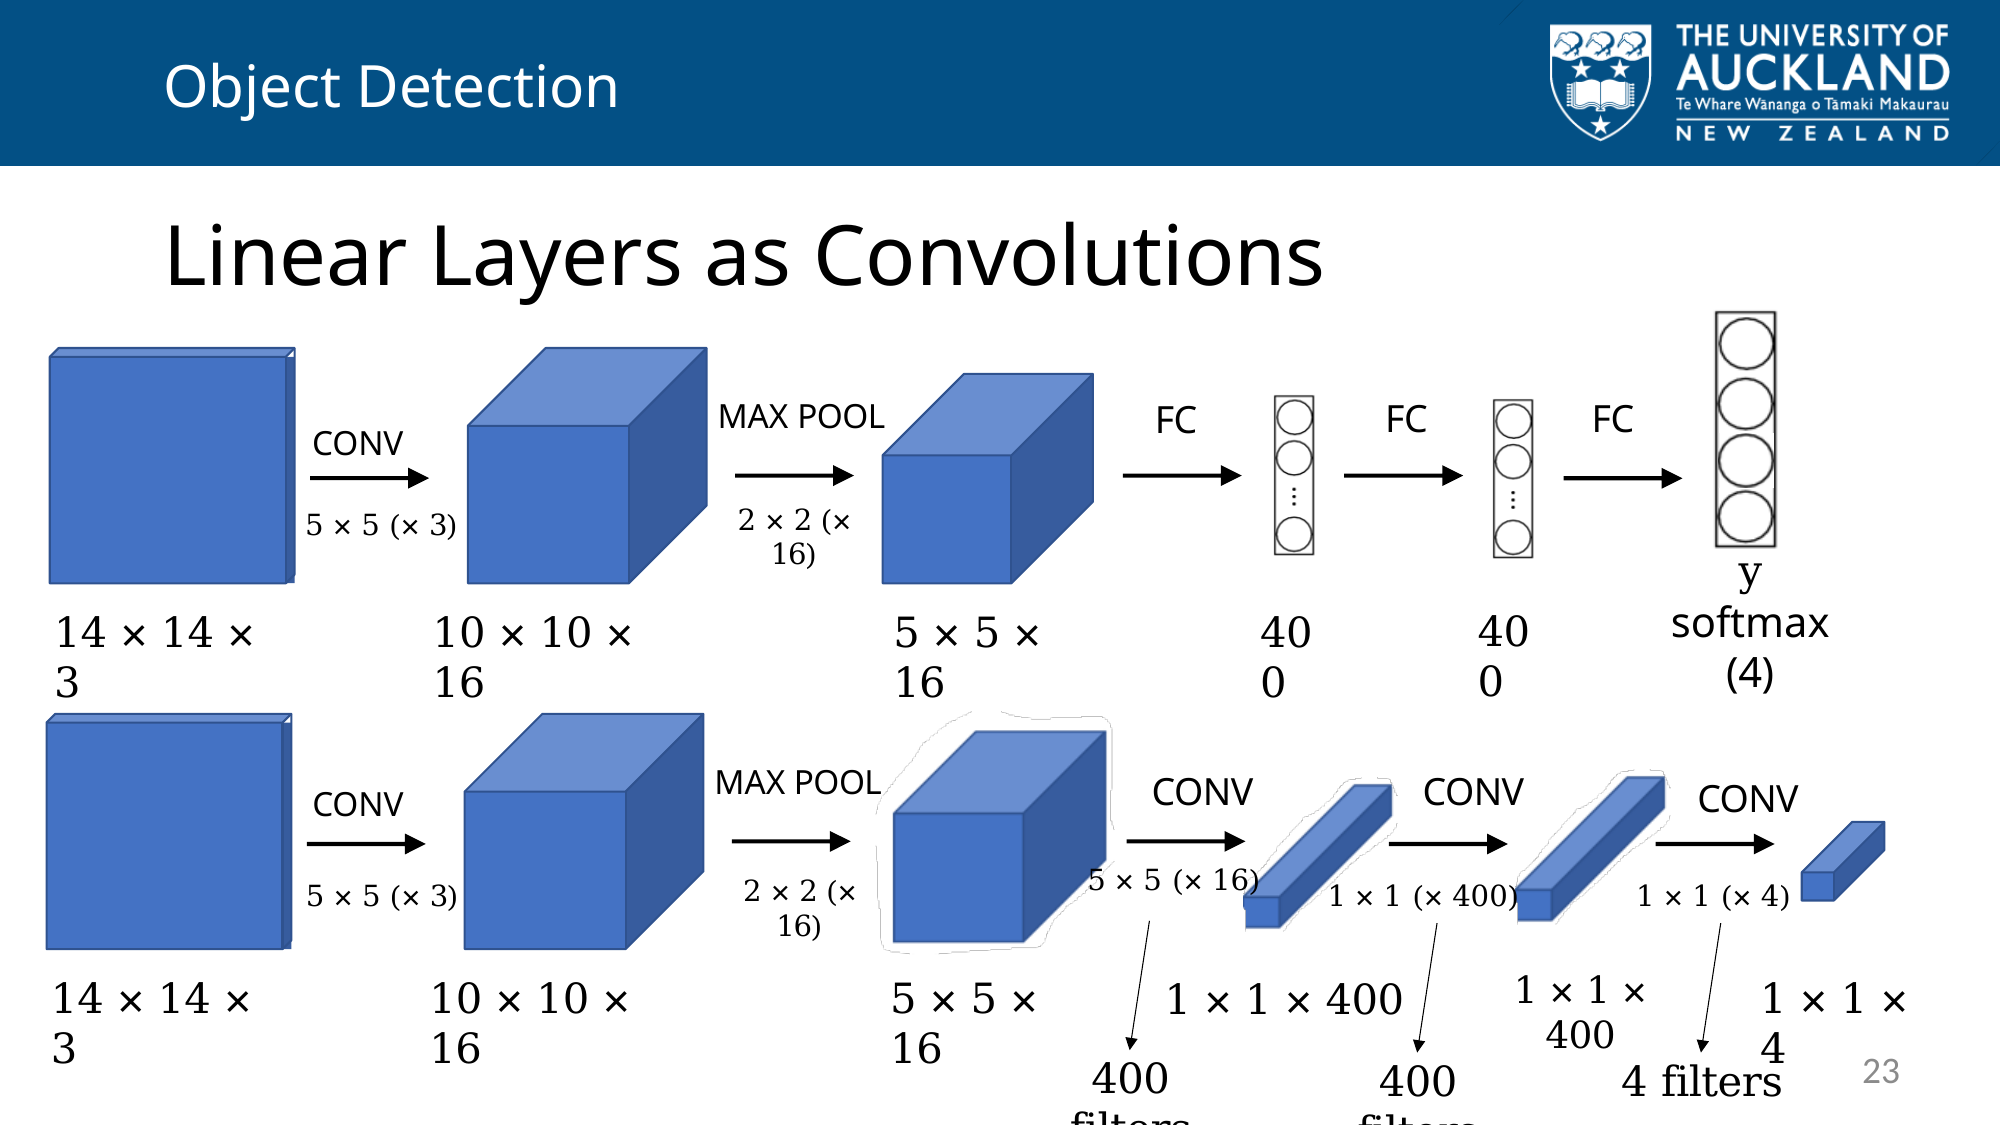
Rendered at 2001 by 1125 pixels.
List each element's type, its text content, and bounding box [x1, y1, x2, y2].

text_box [45, 712, 293, 951]
text_box 1 × 1 × 400 [1150, 971, 1417, 1024]
text_box [1671, 833, 1775, 855]
text_box 14 × 14 × 3 [52, 603, 268, 706]
text_box 23 [1440, 1046, 1900, 1092]
text_box [1344, 465, 1464, 487]
text_box [1126, 830, 1243, 852]
text_box 1 × 1 (× 4) [1671, 870, 1832, 921]
picture [1270, 387, 1319, 558]
text_box [310, 467, 430, 489]
text_box CONV [310, 780, 463, 823]
text_box FC [1589, 393, 1646, 441]
text_box y softmax (4) [1645, 541, 1865, 696]
text_box MAX POOL [715, 393, 881, 436]
text_box [1563, 467, 1683, 489]
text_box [1129, 920, 1150, 1051]
text_box [306, 833, 426, 855]
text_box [1709, 299, 1784, 553]
text_box 1 × 1 (× 400) [1398, 870, 1515, 921]
picture [1243, 777, 1398, 932]
text_box MAX POOL [712, 759, 875, 802]
text_box CONV [1695, 772, 1831, 820]
picture [1489, 391, 1538, 561]
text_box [463, 712, 705, 951]
text_box 10 × 10 × 16 [430, 603, 670, 706]
text_box [1398, 833, 1508, 855]
picture [1515, 769, 1671, 925]
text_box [466, 346, 708, 585]
text_box FC [1383, 393, 1440, 441]
text_box 5 × 5 × 16 [888, 969, 1081, 1072]
text_box CONV [1149, 765, 1335, 813]
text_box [48, 346, 296, 585]
text_box 400 [1475, 602, 1550, 705]
text_box CONV [310, 419, 466, 462]
text_box 1 × 1 × 4 [1758, 969, 1928, 1072]
text_box [735, 465, 855, 487]
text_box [1800, 820, 1886, 902]
text_box 1 × 1 × 400 [1468, 958, 1692, 1046]
text_box CONV [1420, 765, 1595, 813]
text_box 400 filters [1033, 1050, 1227, 1125]
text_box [881, 372, 1094, 585]
text_box 400 [1257, 603, 1332, 706]
text_box [1122, 465, 1242, 487]
picture [875, 711, 1115, 956]
text_box FC [1152, 393, 1209, 441]
text_box 400 filters [1320, 1052, 1514, 1125]
text_box [731, 830, 851, 852]
text_box 2 × 2 (× 16) [713, 498, 874, 571]
picture [0, 0, 2000, 166]
text_box 10 × 10 × 16 [427, 969, 667, 1072]
text_box Linear Layers as Convolutions [148, 190, 1658, 328]
text_box 5 × 5 (× 3) [301, 875, 463, 913]
text_box 2 × 2 (× 16) [719, 870, 875, 943]
text_box 4 filters [1604, 1092, 1798, 1105]
text_box 5 × 5 × 16 [891, 603, 1085, 706]
text_box 14 × 14 × 3 [48, 969, 265, 1072]
text_box 5 × 5 (× 16) [1115, 853, 1243, 904]
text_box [1417, 922, 1438, 1053]
text_box 5 × 5 (× 3) [300, 504, 462, 542]
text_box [1700, 922, 1721, 1053]
